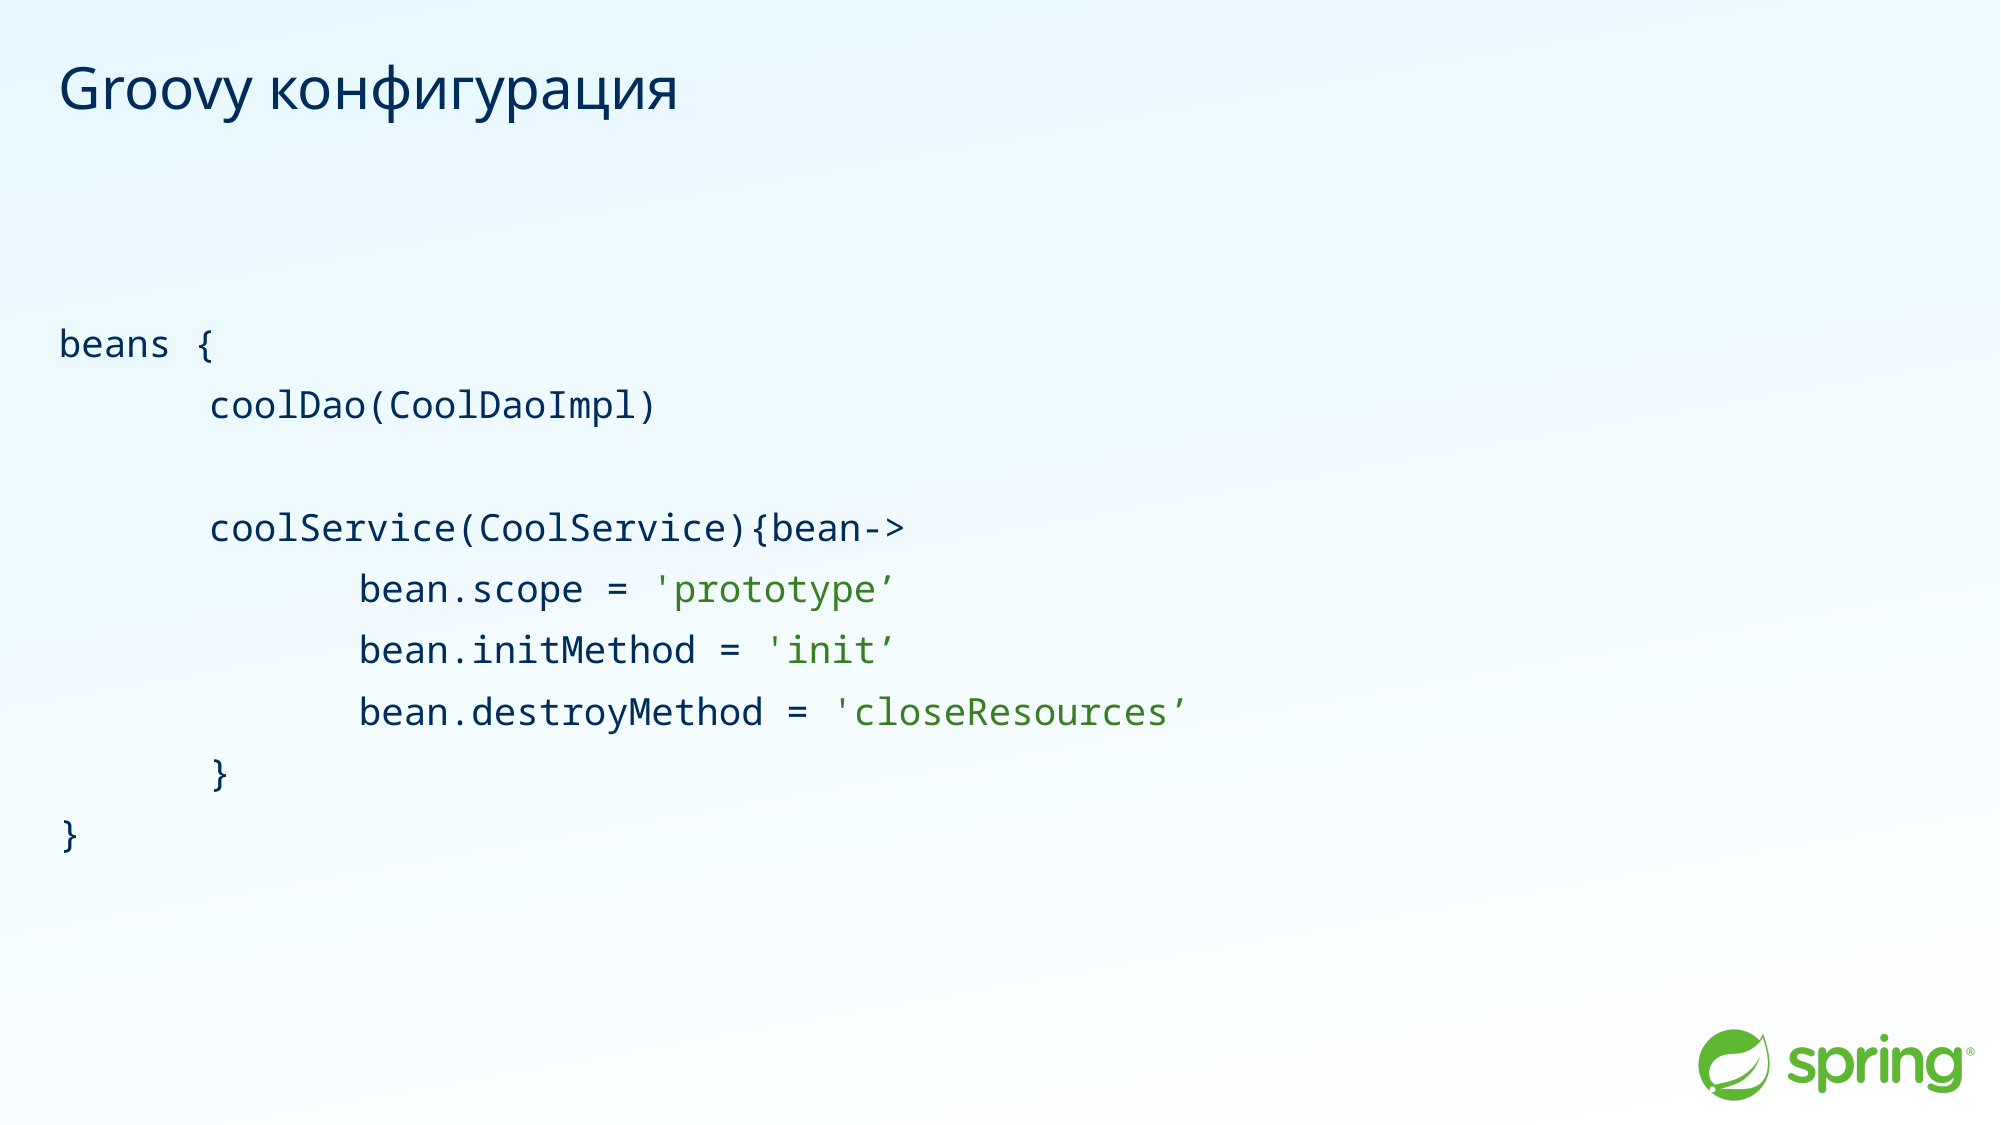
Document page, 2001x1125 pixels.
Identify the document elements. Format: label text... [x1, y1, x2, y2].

title Groovy конфигурация [58, 59, 704, 266]
picture [1657, 944, 2000, 1125]
list beans { coolDao(CoolDaoImpl) coolService(CoolService){bean-> bean.scope = 'prototype’ bean.initMethod = 'init’ bean.destroyMethod = 'closeResources’ } } [59, 324, 1942, 1065]
